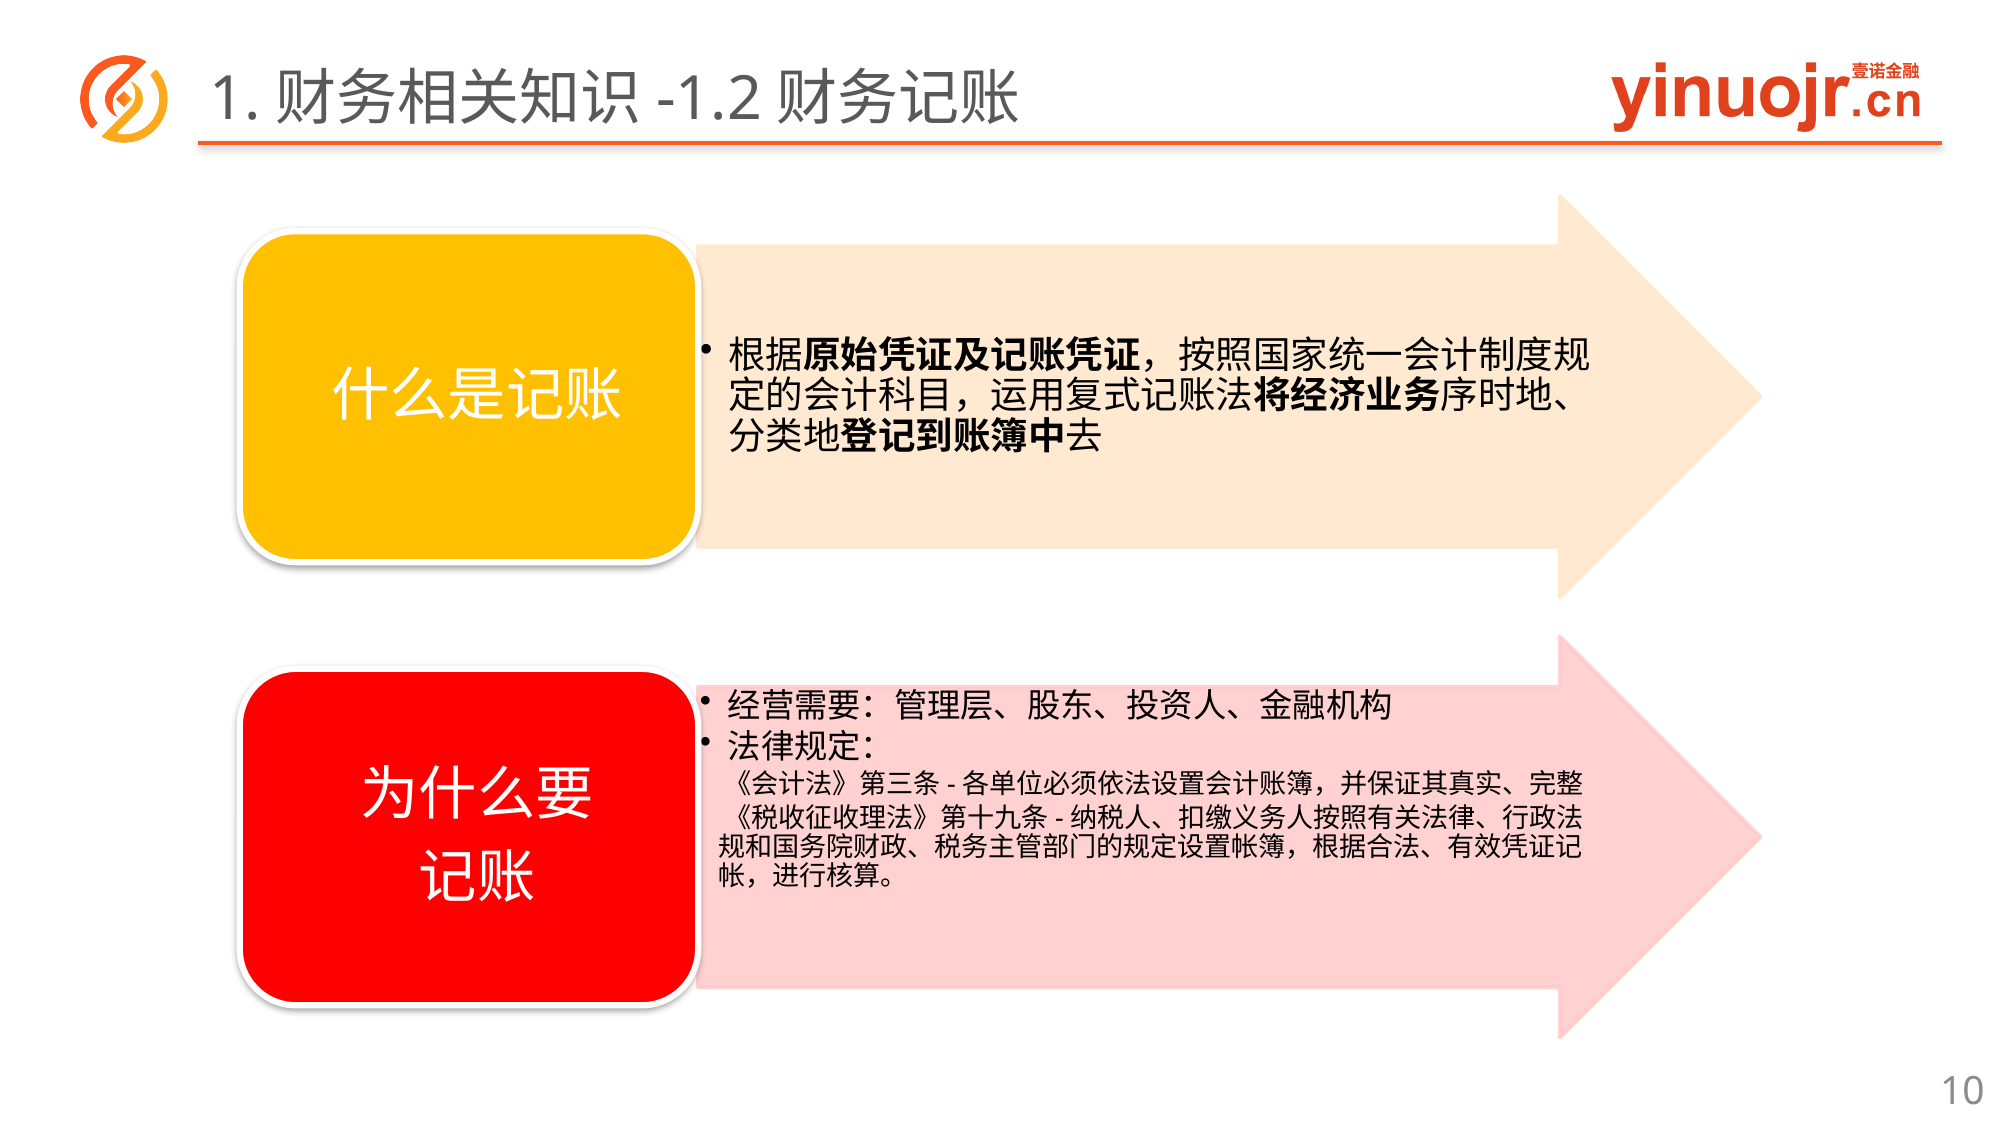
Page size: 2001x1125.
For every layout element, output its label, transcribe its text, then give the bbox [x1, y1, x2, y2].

picture [1600, 52, 1933, 140]
slide_number 10 [1921, 1058, 2000, 1125]
picture [80, 55, 175, 143]
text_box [114, 196, 1886, 1038]
title 1.财务相关知识-1.2财务记账 [198, 58, 1489, 131]
